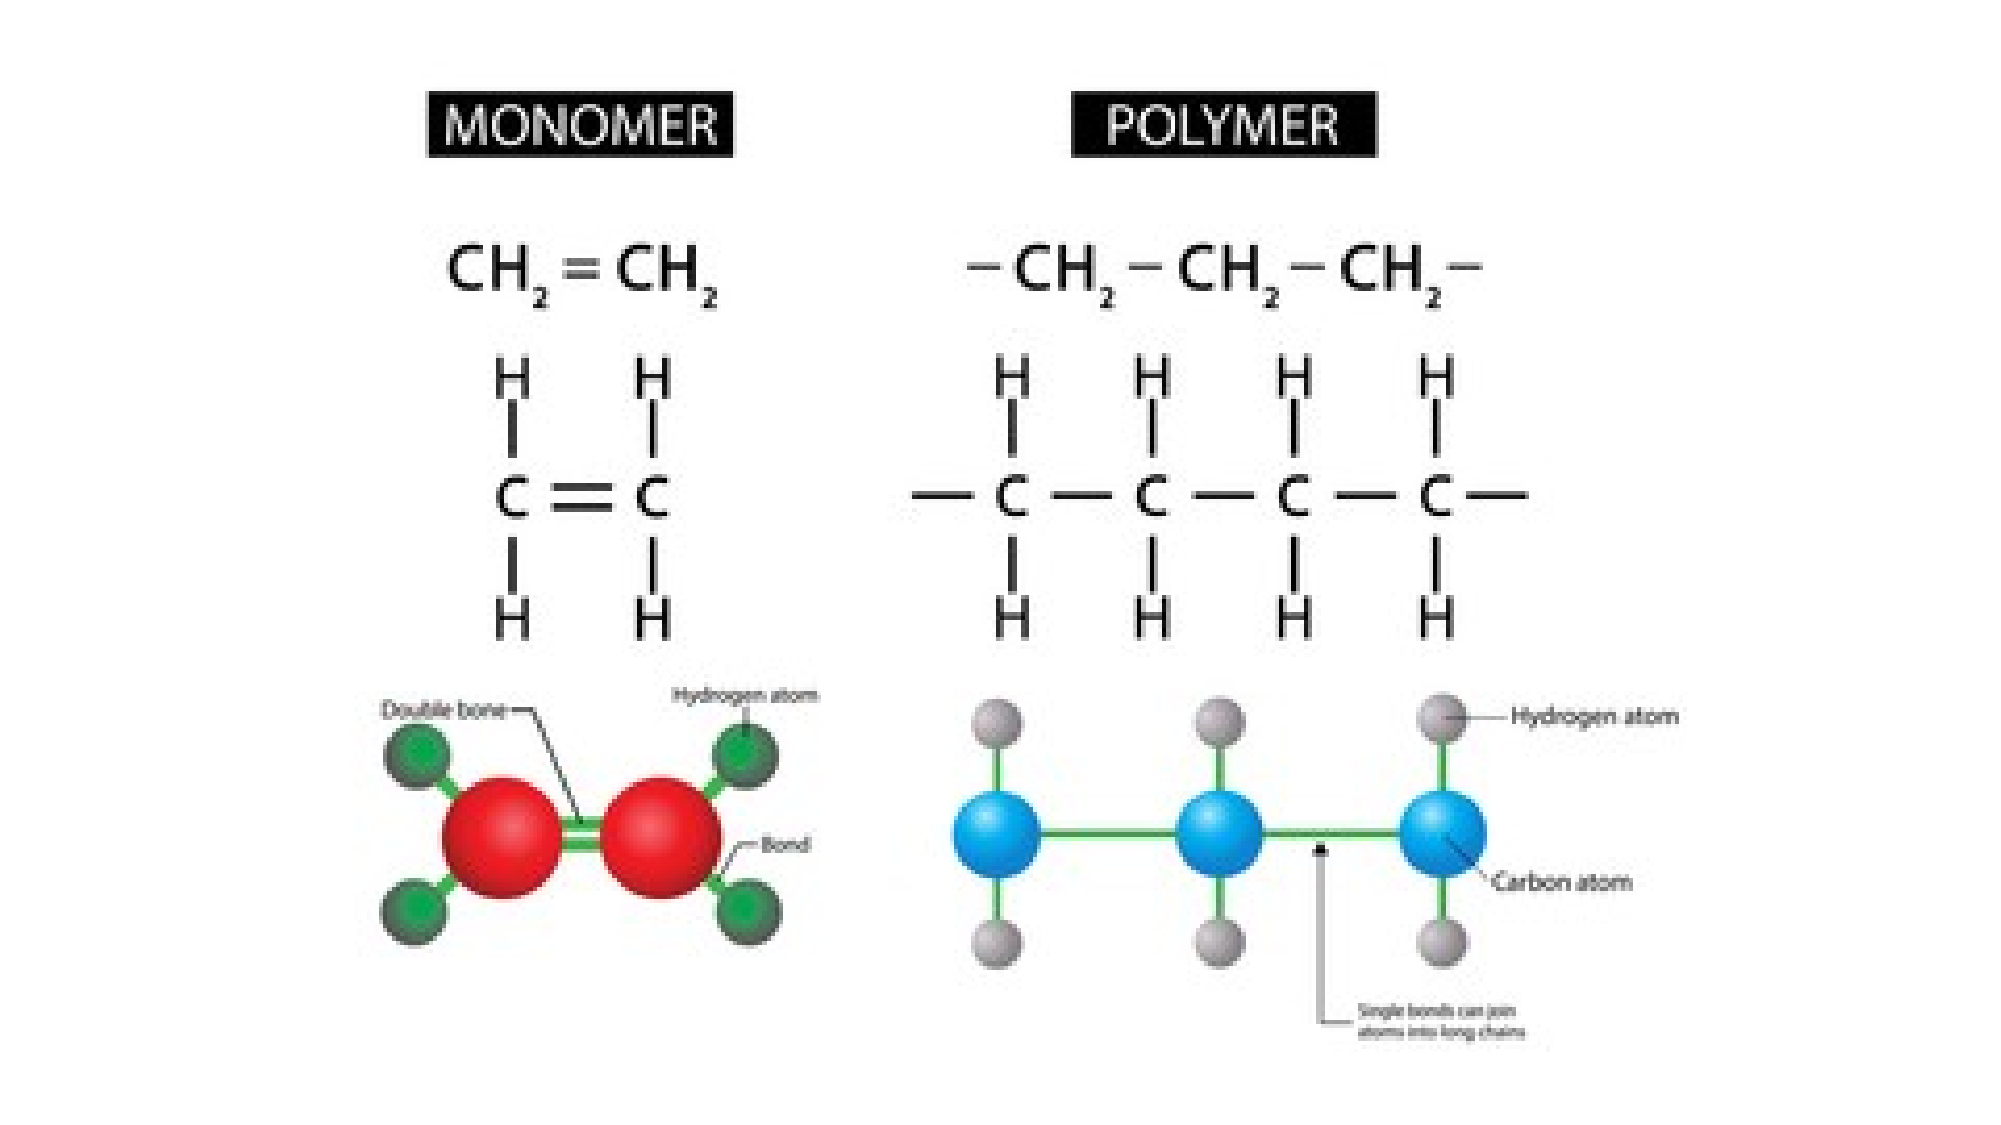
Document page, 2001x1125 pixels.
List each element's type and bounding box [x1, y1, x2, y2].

picture [288, 25, 1794, 1052]
